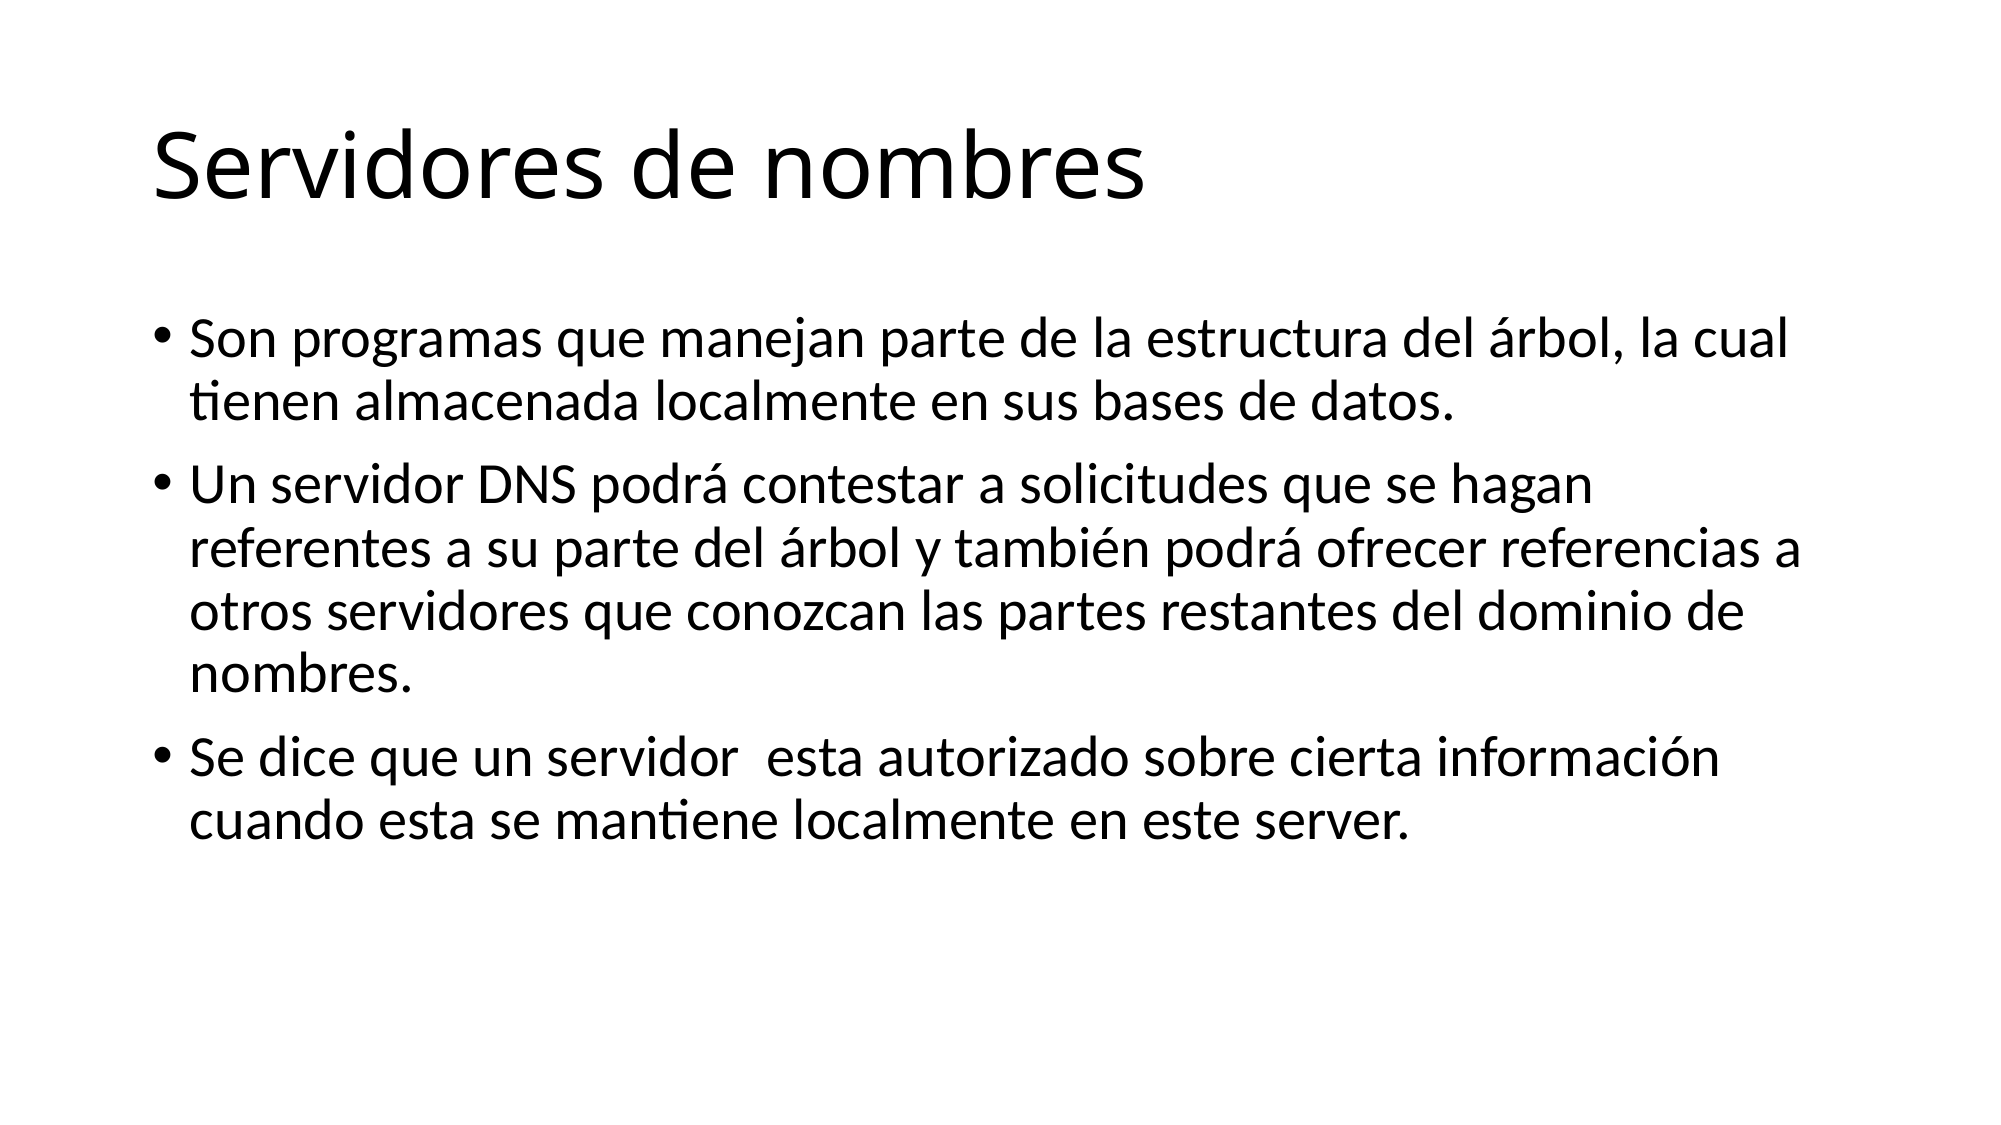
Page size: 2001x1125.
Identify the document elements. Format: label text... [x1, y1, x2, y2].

title Servidores de nombres [137, 59, 1863, 278]
list Son programas que manejan parte de la estructura del árbol, la cual tienen almacenada localmente en sus bases de datos. Un servidor DNS podrá contestar a solicitudes que se hagan referentes a su parte del árbol y también podrá ofrecer referencias a otros servidores que conozcan las partes restantes del dominio de nombres. Se dice que un servidor esta autorizado sobre cierta información cuando esta se mantiene localmente en este server. [137, 299, 1863, 1014]
